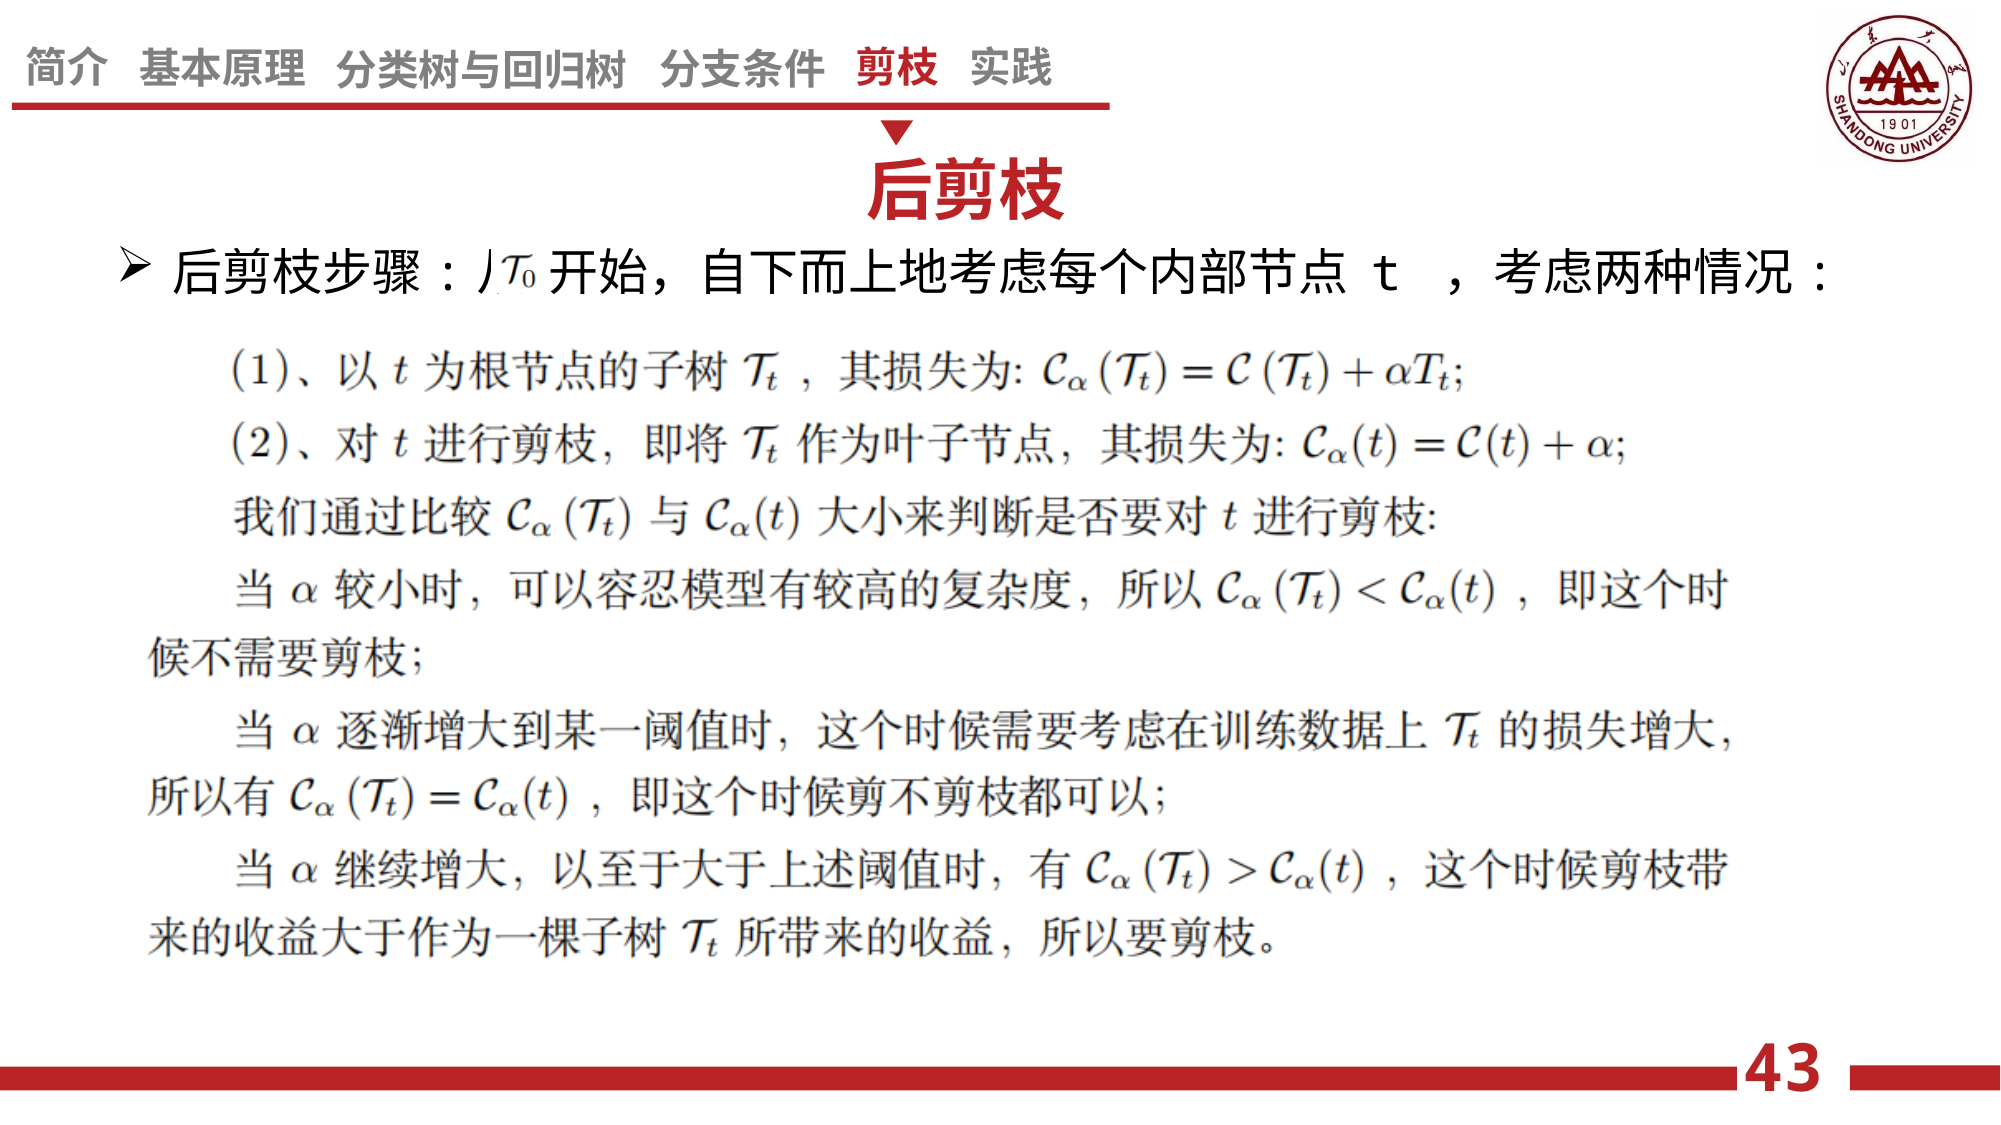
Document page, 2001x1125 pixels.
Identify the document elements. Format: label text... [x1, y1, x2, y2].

picture [89, 338, 1777, 970]
picture [491, 244, 547, 294]
text_box 后剪枝 [851, 140, 1082, 233]
picture [1820, 9, 1977, 167]
text_box 后剪枝步骤:从 开始，自下而上地考虑每个内部节点 t ，考虑两种情况: [100, 233, 1856, 1040]
